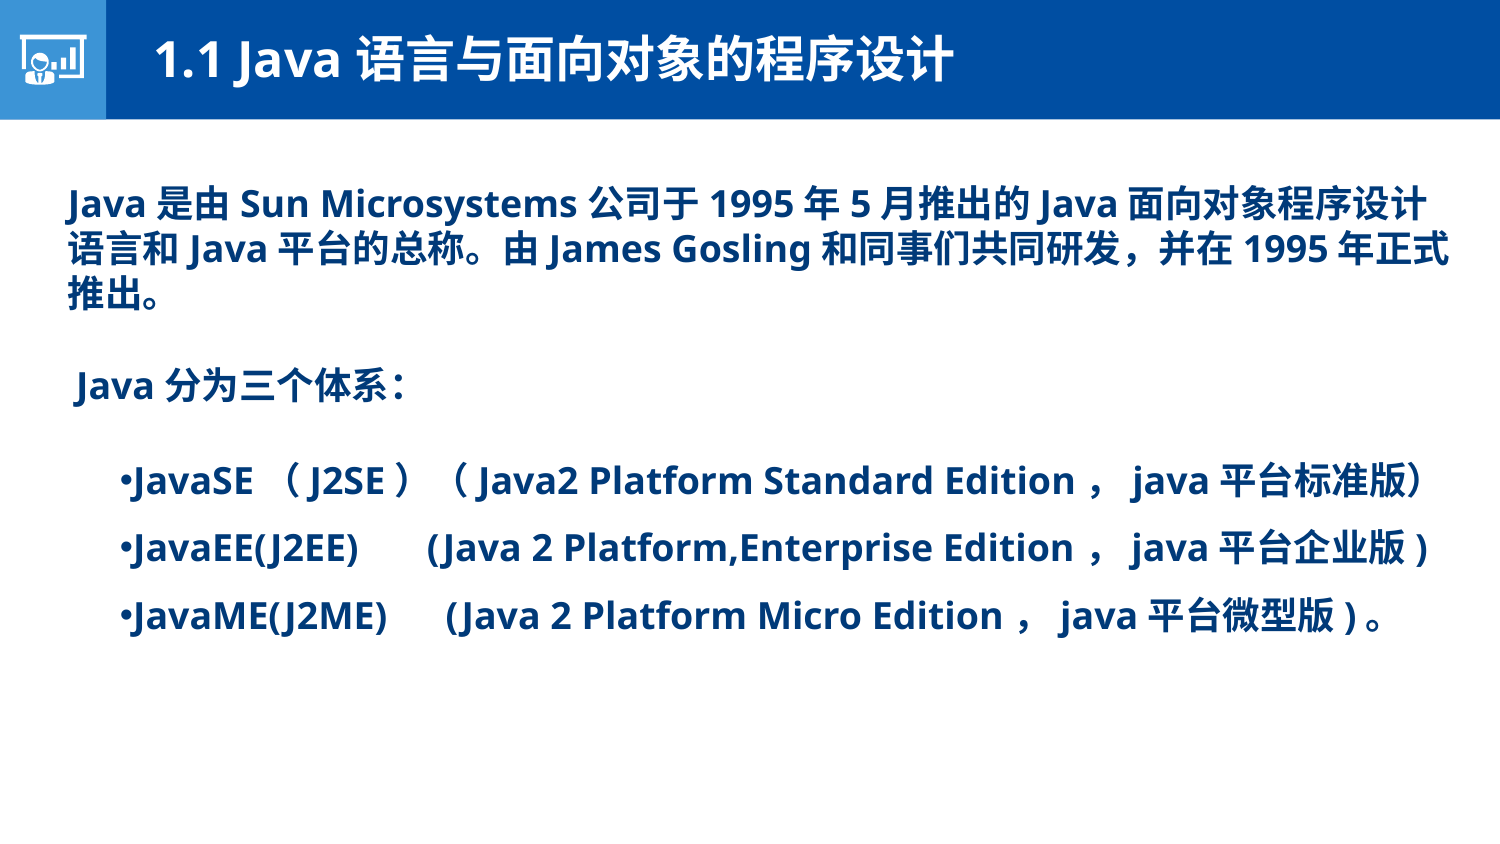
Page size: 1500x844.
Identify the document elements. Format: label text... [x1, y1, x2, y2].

text_box JavaSE（J2SE）（Java2 Platform Standard Edition，java平台标准版） JavaEE(J2EE) (Java 2 Platform,Enterprise Edition，java平台企业版) JavaME(J2ME) (Java 2 Platform Micro Edition，java平台微型版)。 [105, 426, 1471, 645]
text_box Java分为三个体系： [61, 354, 442, 415]
text_box Java是由Sun Microsystems公司于1995年5月推出的Java面向对象程序设计语言和Java平台的总称。由James Gosling和同事们共同研发，并在1995年正式推出。 [53, 172, 1471, 322]
text_box 1.1 Java语言与面向对象的程序设计 [138, 20, 971, 95]
